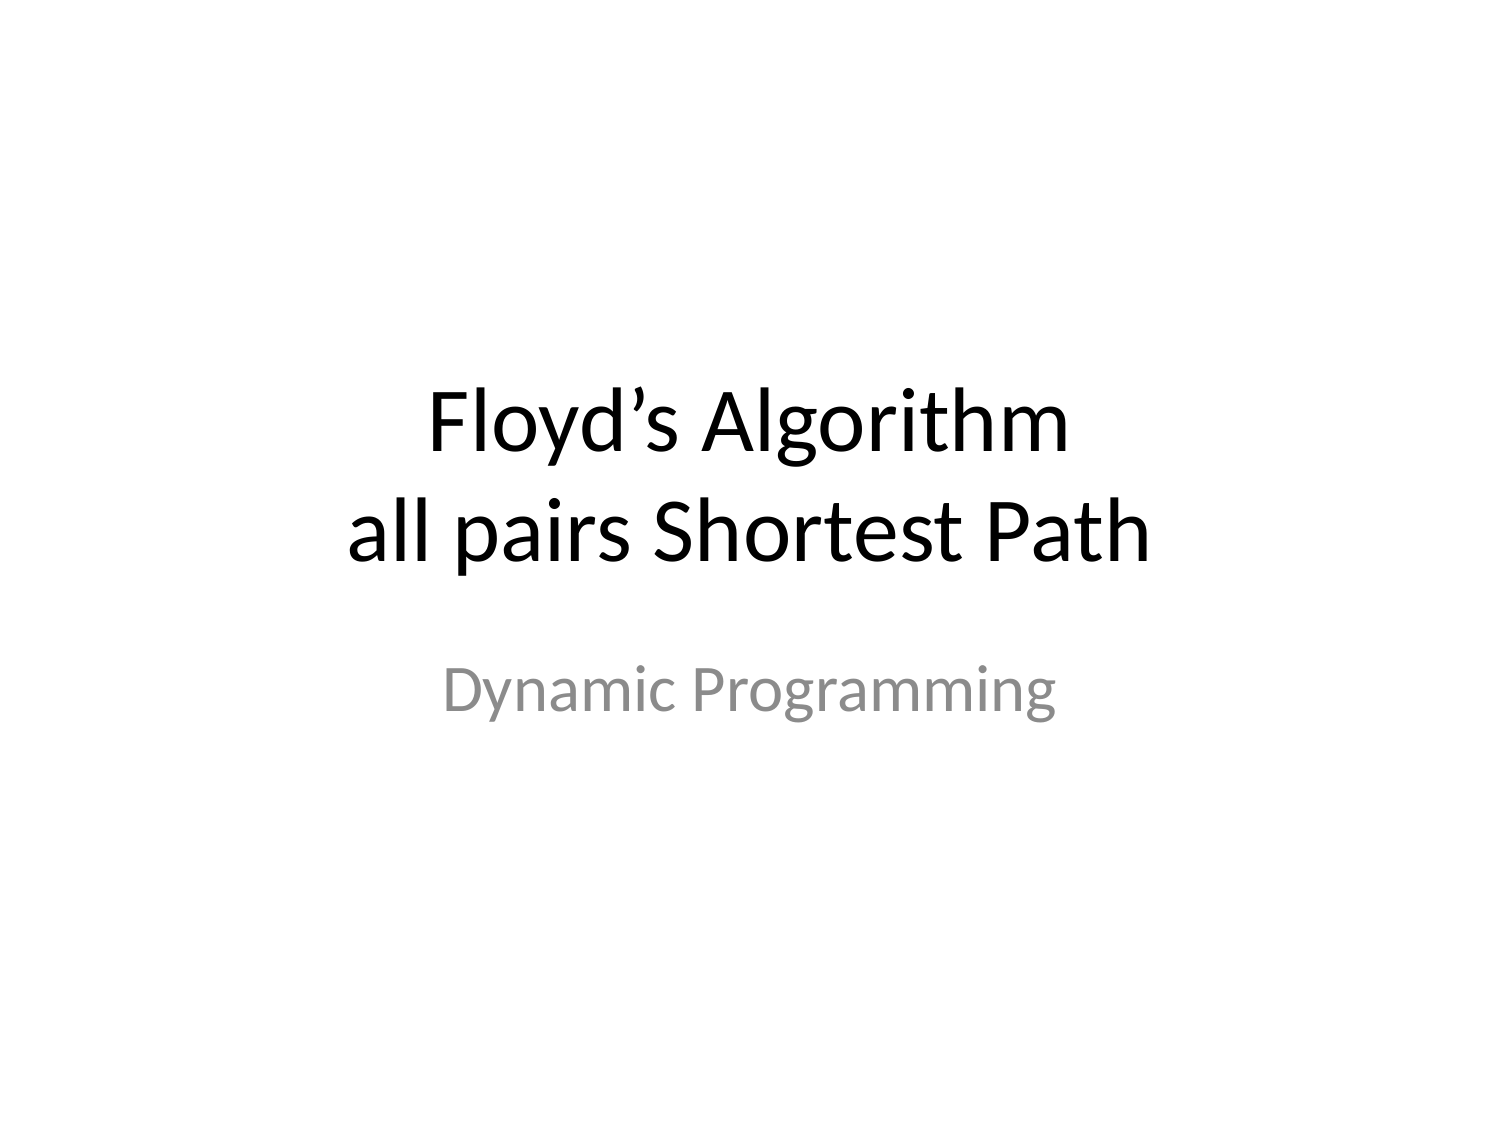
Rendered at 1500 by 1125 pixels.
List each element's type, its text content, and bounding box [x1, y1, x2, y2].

title Floyd’s Algorithm all pairs Shortest Path [112, 349, 1388, 591]
subtitle Dynamic Programming [225, 637, 1275, 925]
